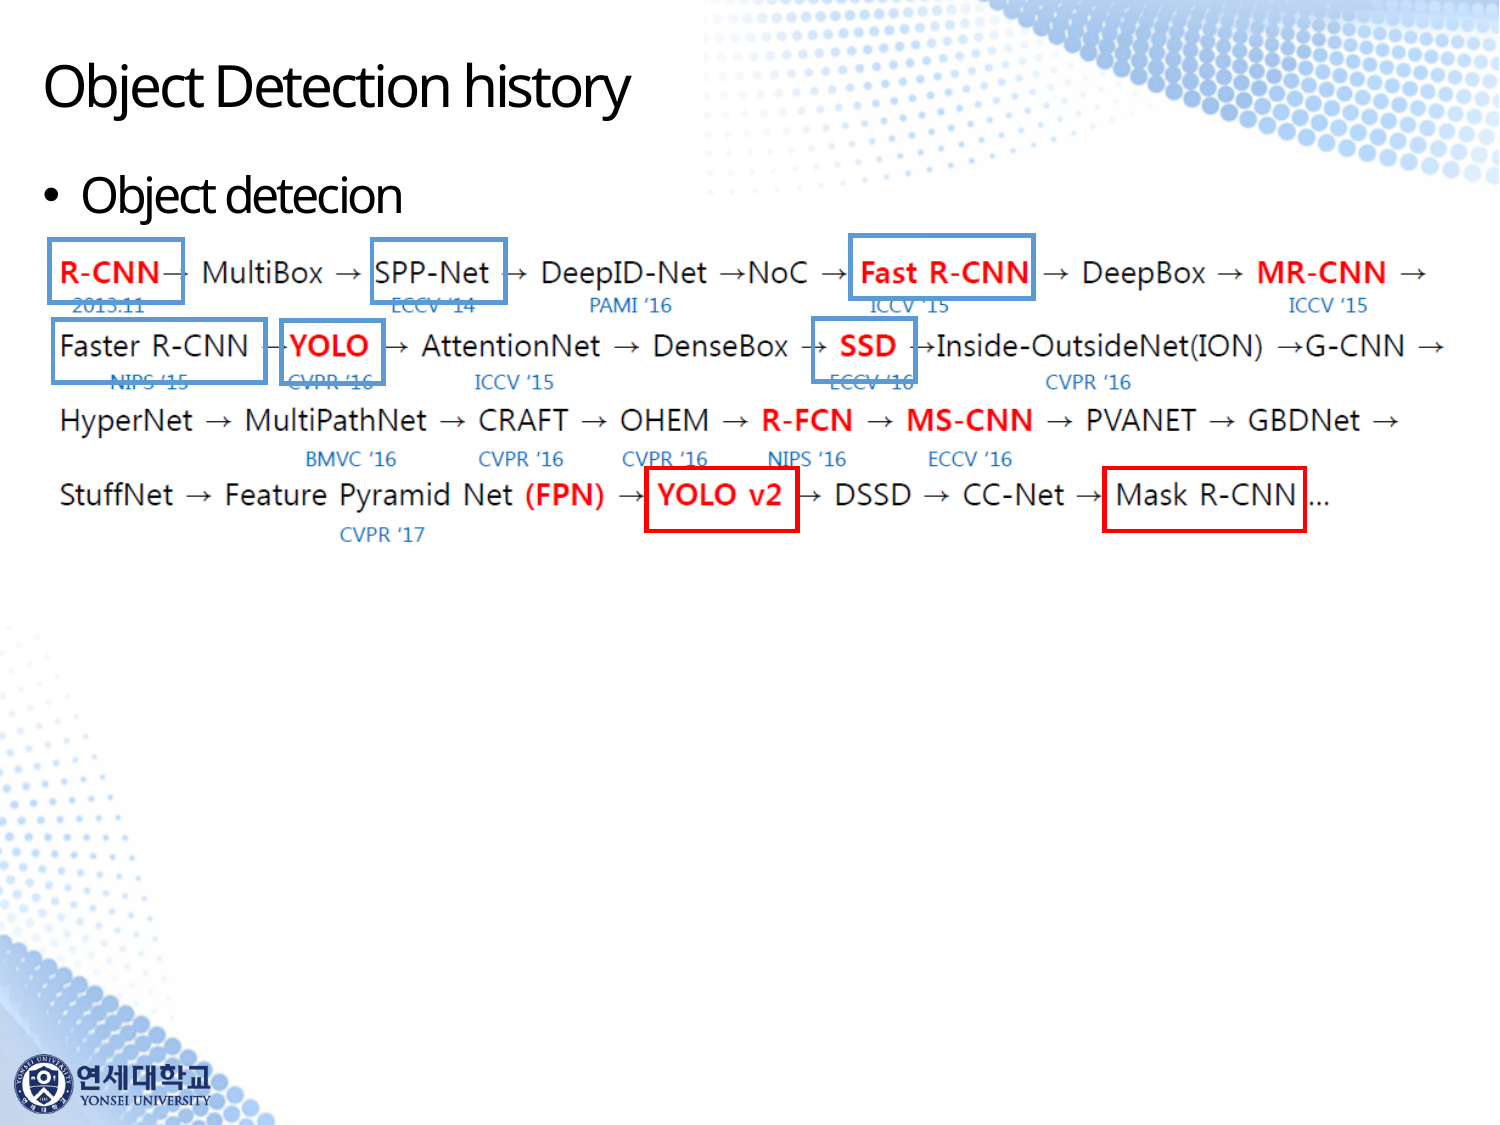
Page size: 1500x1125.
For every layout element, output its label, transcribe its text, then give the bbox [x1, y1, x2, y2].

title Object Detection history [34, 34, 1463, 142]
text_box [850, 235, 1034, 243]
picture [0, 0, 1499, 1125]
list Object detecion [34, 161, 1463, 1034]
text_box [49, 239, 183, 243]
text_box [371, 239, 506, 243]
